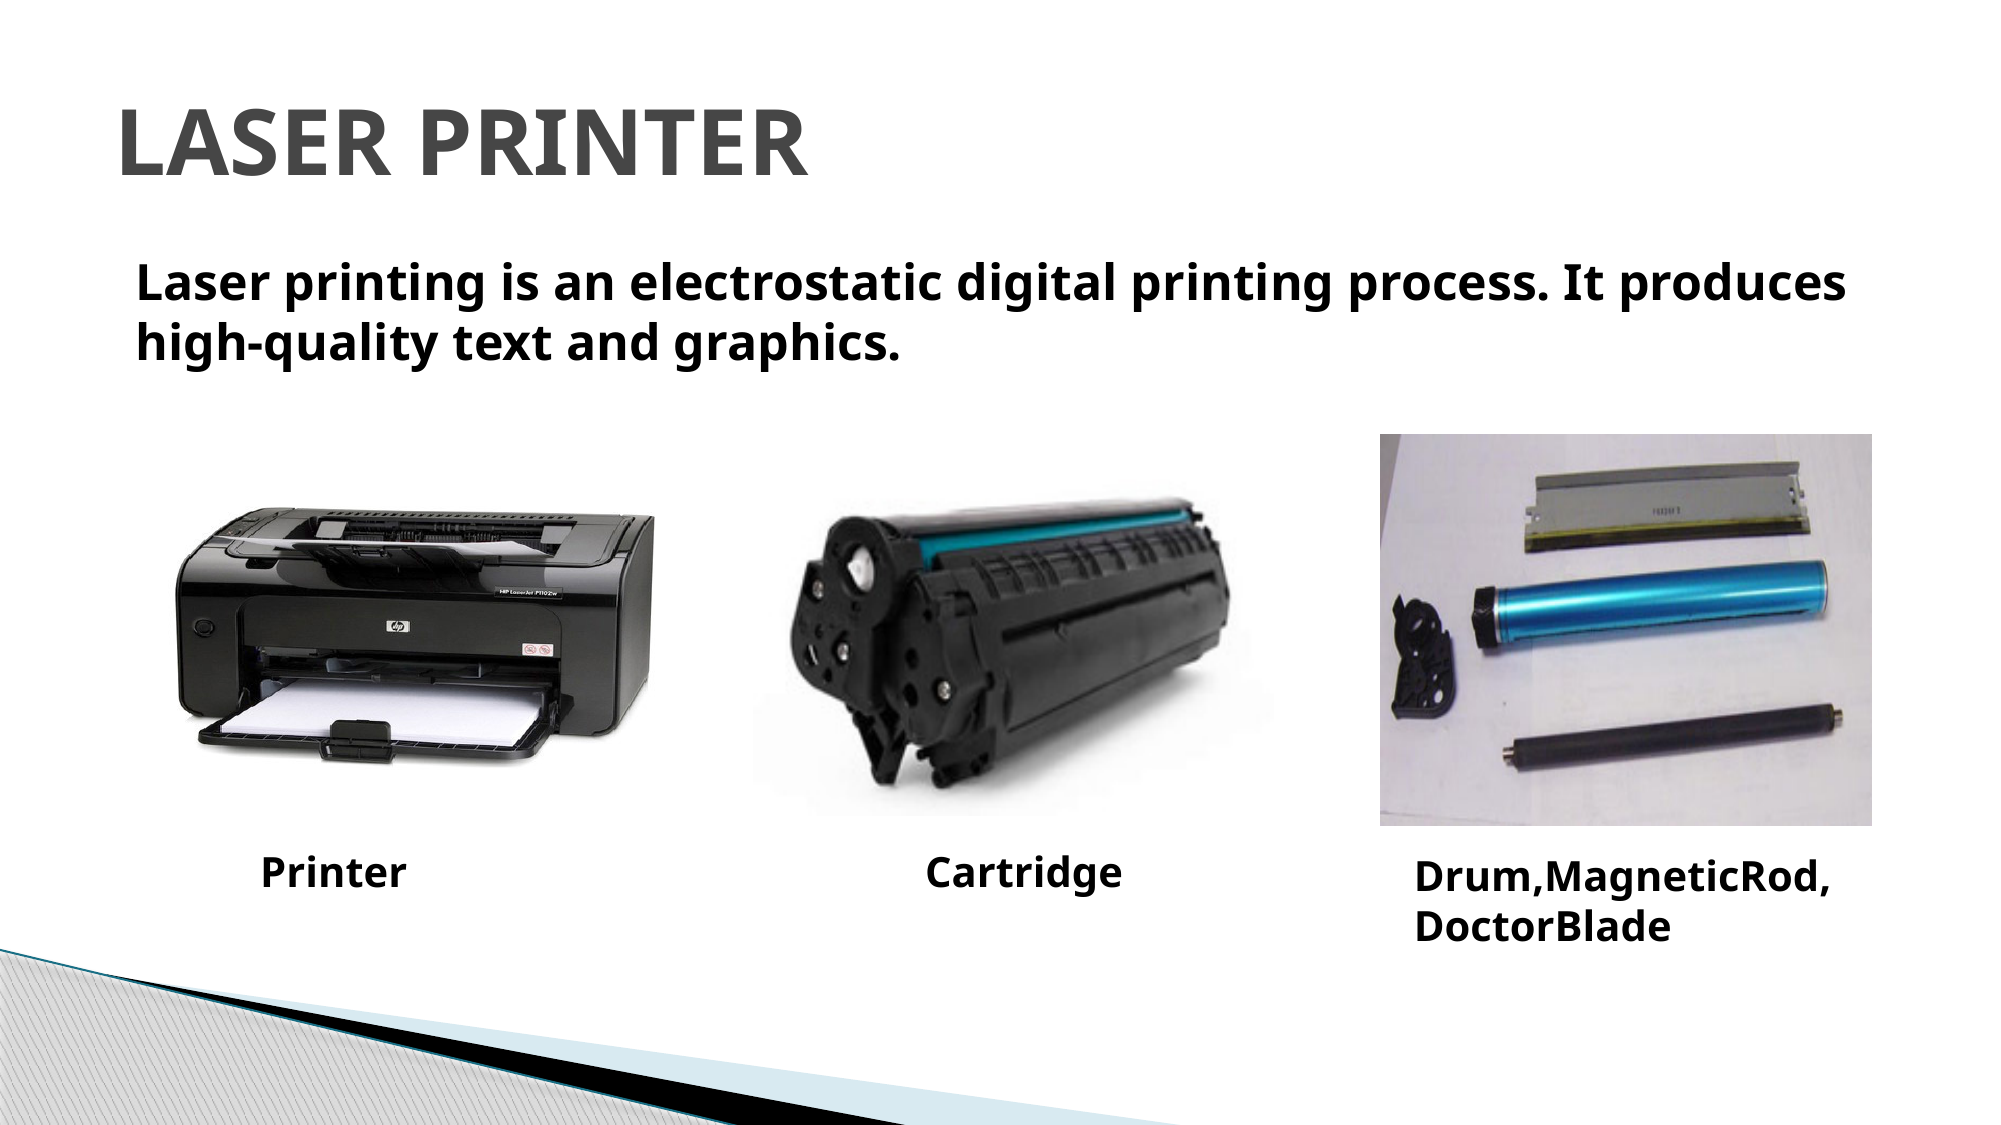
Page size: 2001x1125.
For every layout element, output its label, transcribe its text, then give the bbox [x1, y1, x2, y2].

title LASER PRINTER [99, 45, 1900, 233]
text_box Drum,MagneticRod, DoctorBlade [1399, 842, 2000, 957]
picture [143, 426, 677, 839]
text_box Printer [138, 845, 598, 904]
list Laser printing is an electrostatic digital printing process. It produces high-quality text and graphics. [102, 243, 1903, 986]
picture [1380, 434, 1872, 826]
picture [752, 403, 1275, 816]
text_box Cartridge [835, 838, 1255, 904]
